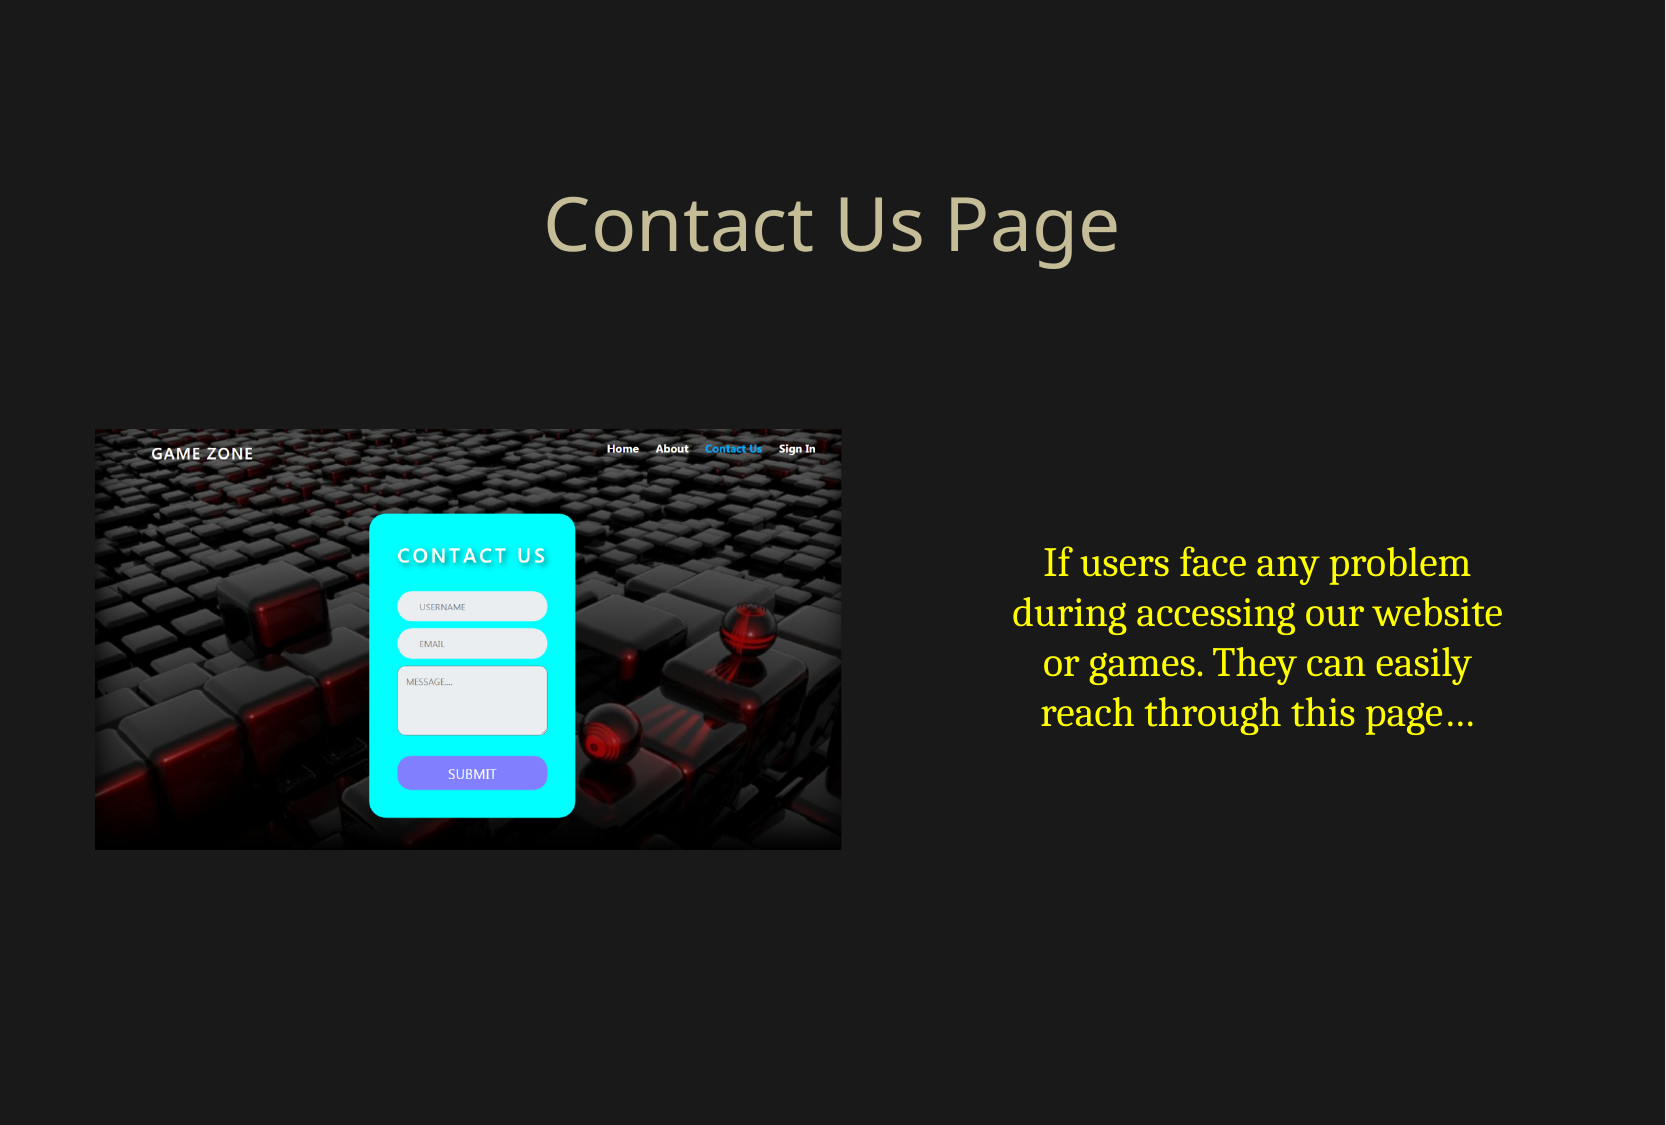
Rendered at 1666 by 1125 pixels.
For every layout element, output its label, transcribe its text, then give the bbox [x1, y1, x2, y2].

picture [94, 429, 842, 851]
subtitle If users face any problem during accessing our website or games. They can easily reach through this page… [995, 527, 1521, 963]
text_box Contact Us Page [529, 168, 1136, 274]
